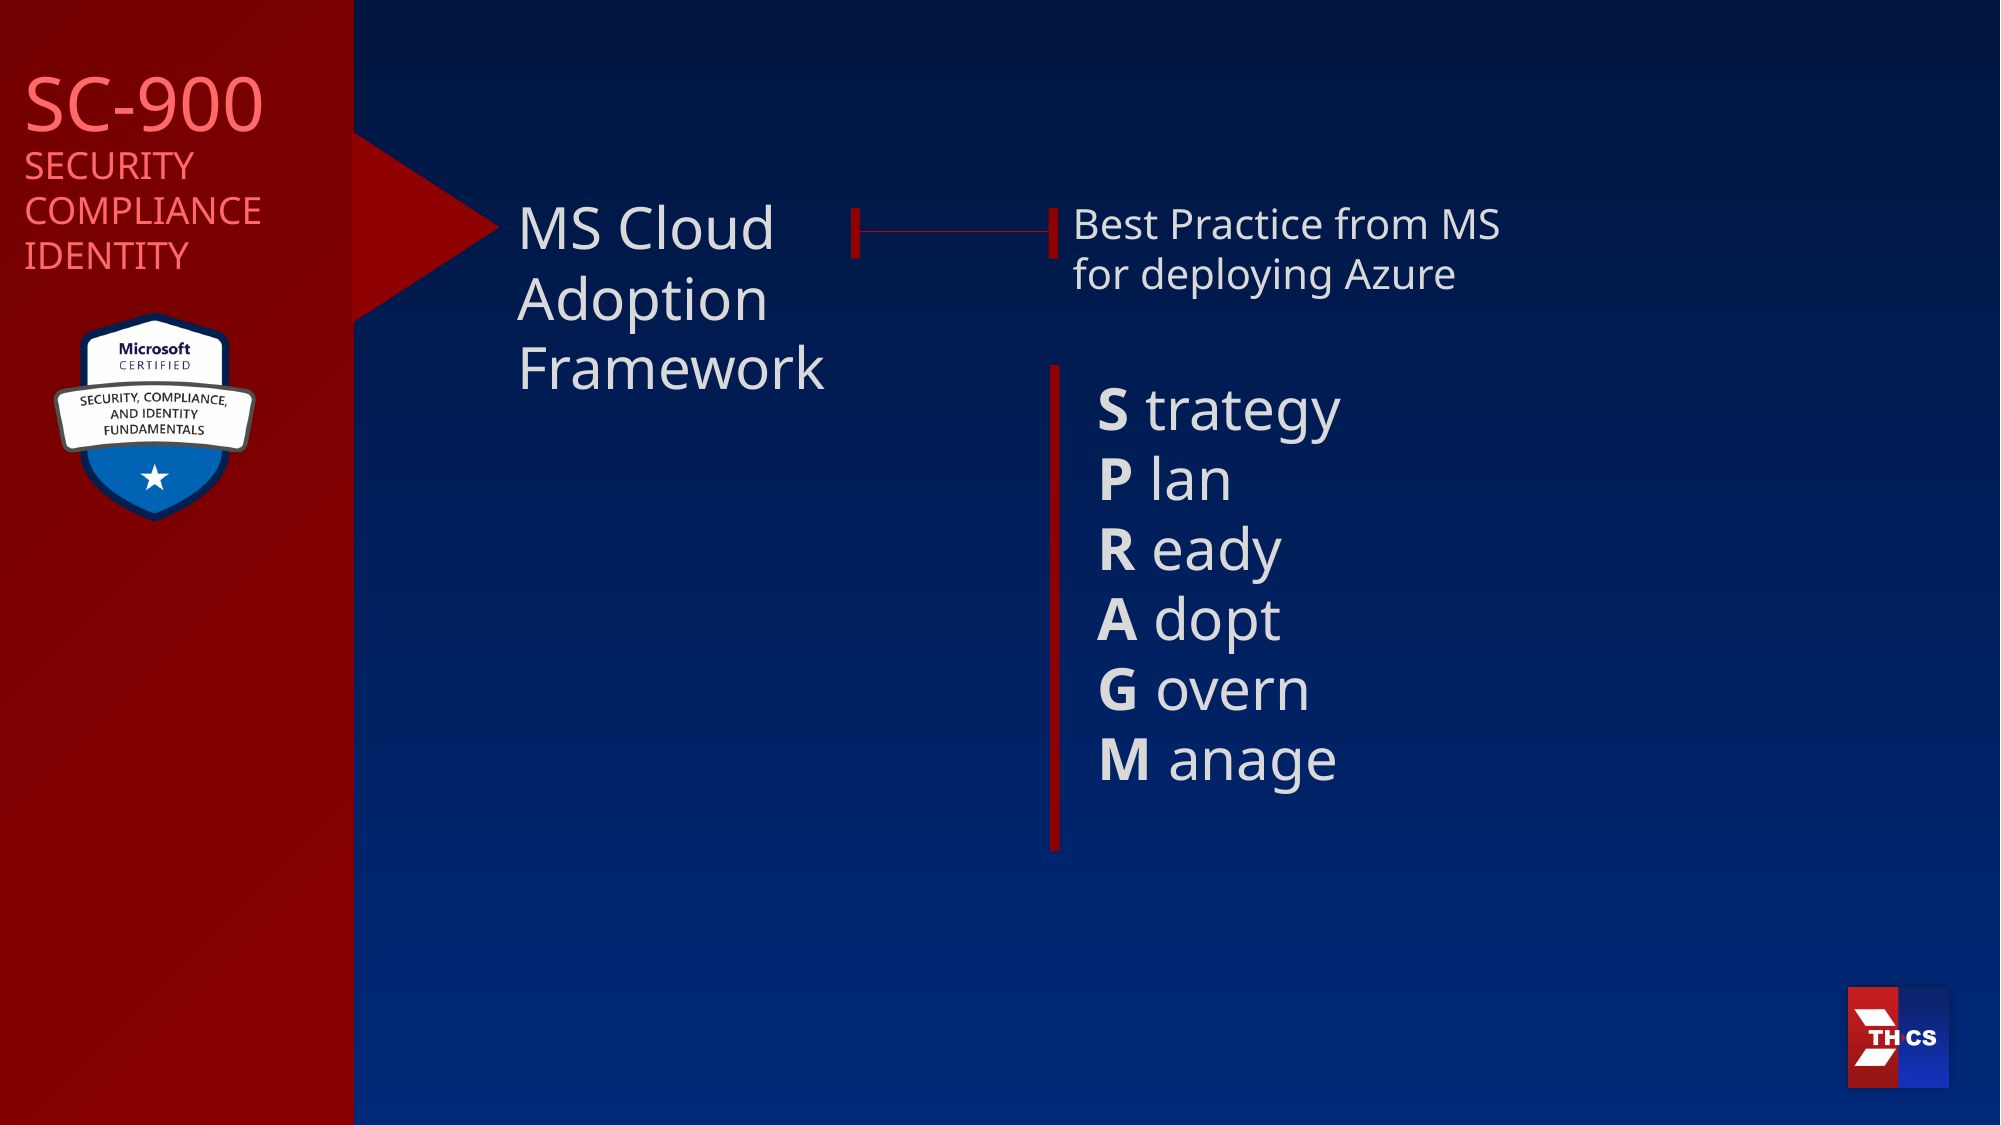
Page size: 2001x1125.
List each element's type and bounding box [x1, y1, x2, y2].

text_box [0, 0, 2000, 1125]
picture [43, 306, 266, 529]
